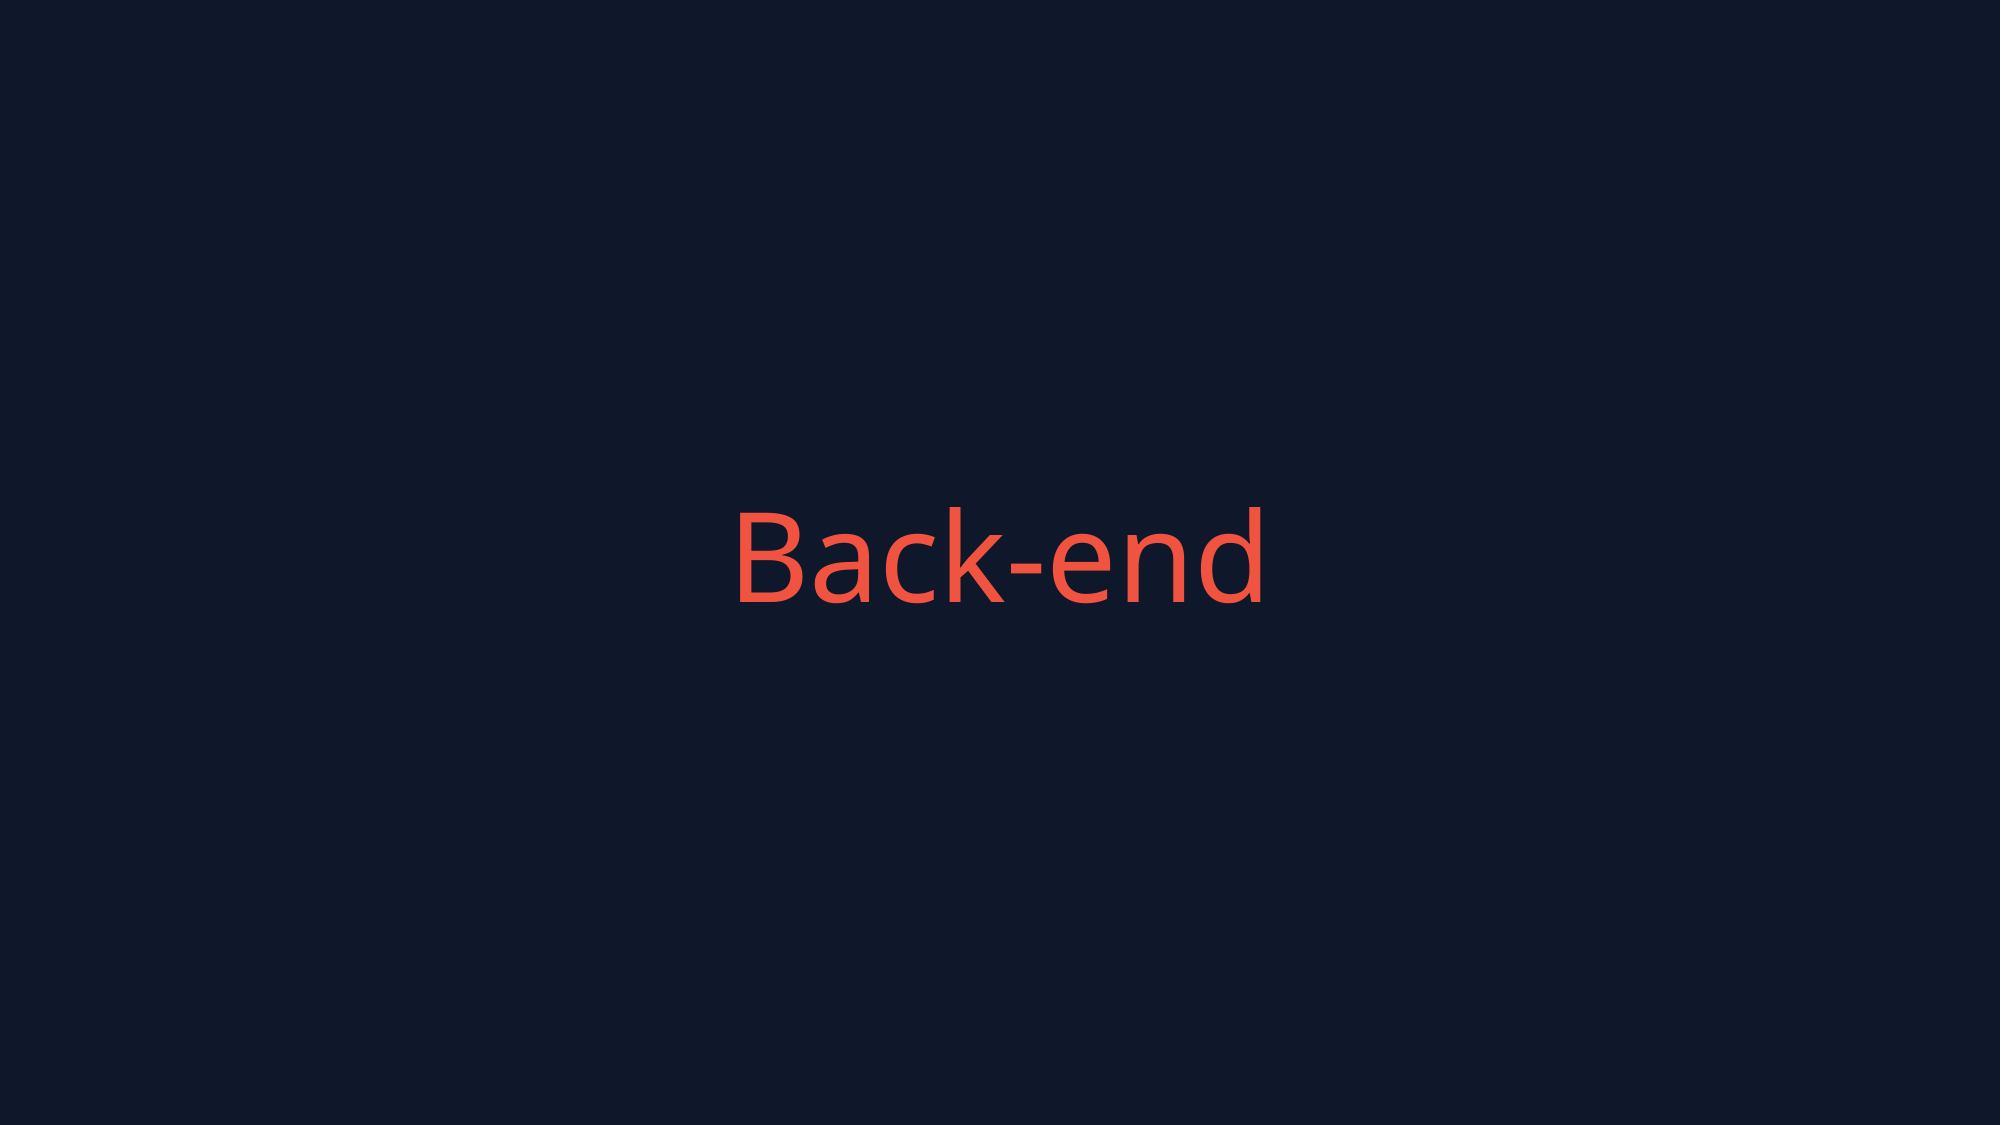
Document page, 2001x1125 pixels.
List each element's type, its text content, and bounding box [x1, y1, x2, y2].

title Back-end [249, 366, 1750, 759]
